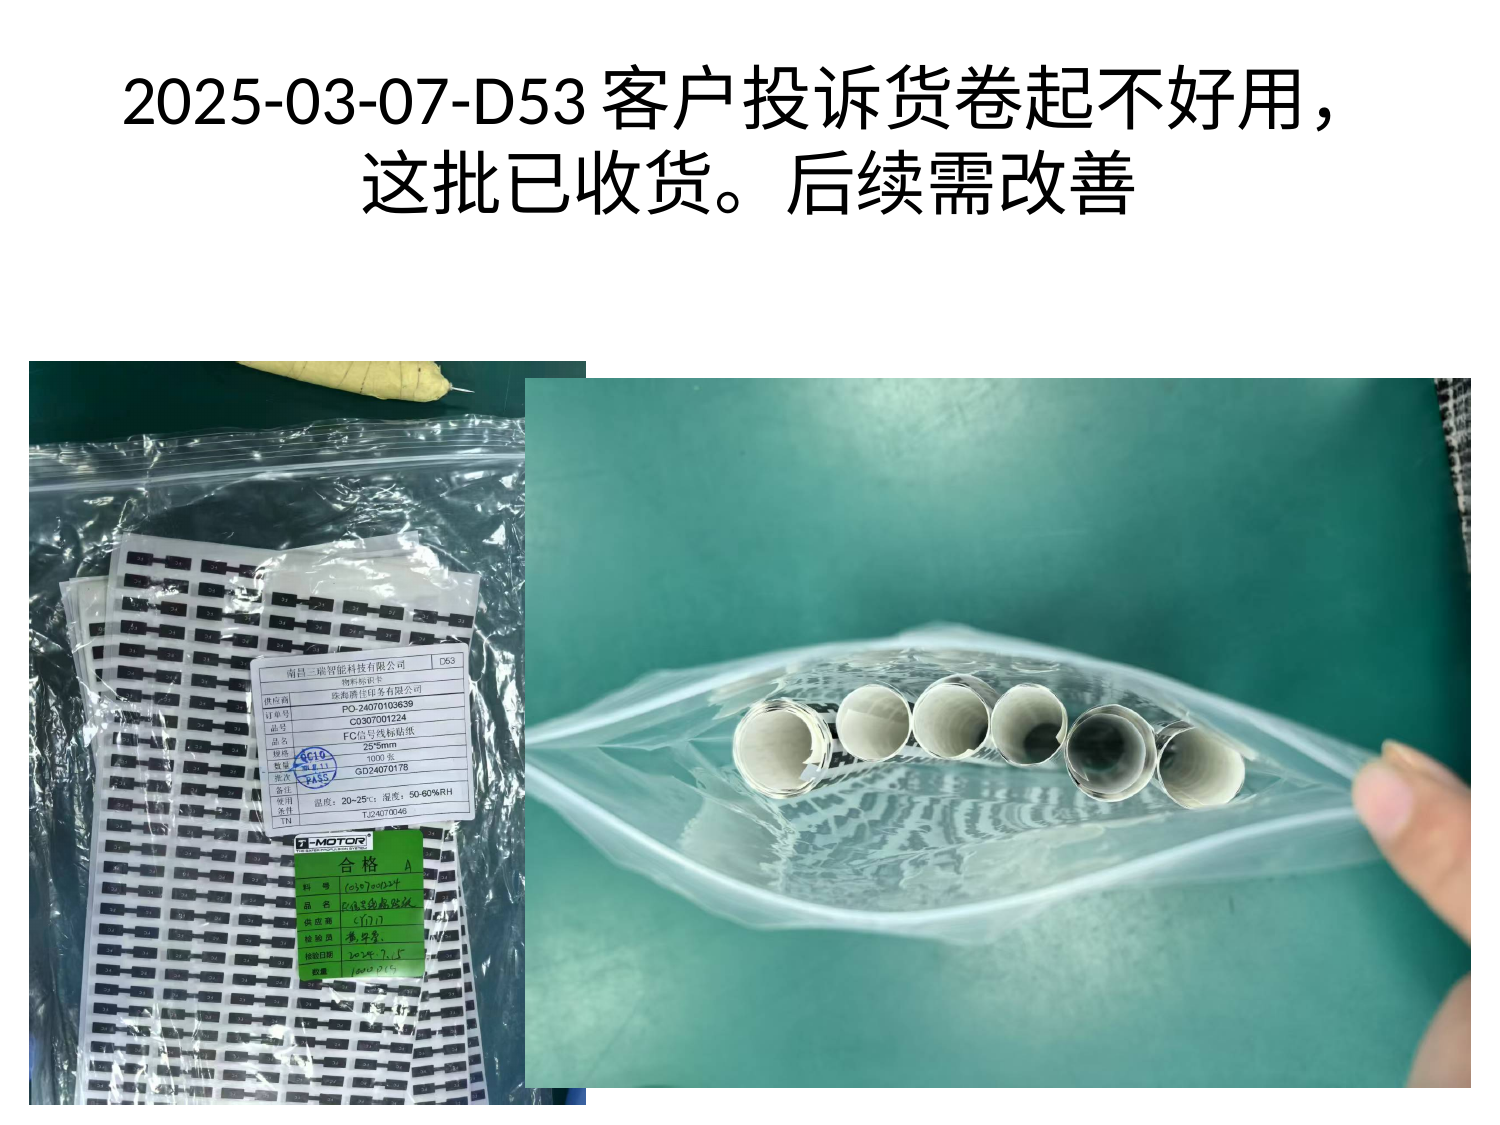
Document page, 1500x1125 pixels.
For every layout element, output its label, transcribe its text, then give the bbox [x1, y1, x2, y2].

picture [525, 378, 1472, 1088]
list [29, 361, 587, 1105]
title 2025-03-07-D53客户投诉货卷起不好用，这批已收货。后续需改善 [75, 45, 1425, 233]
